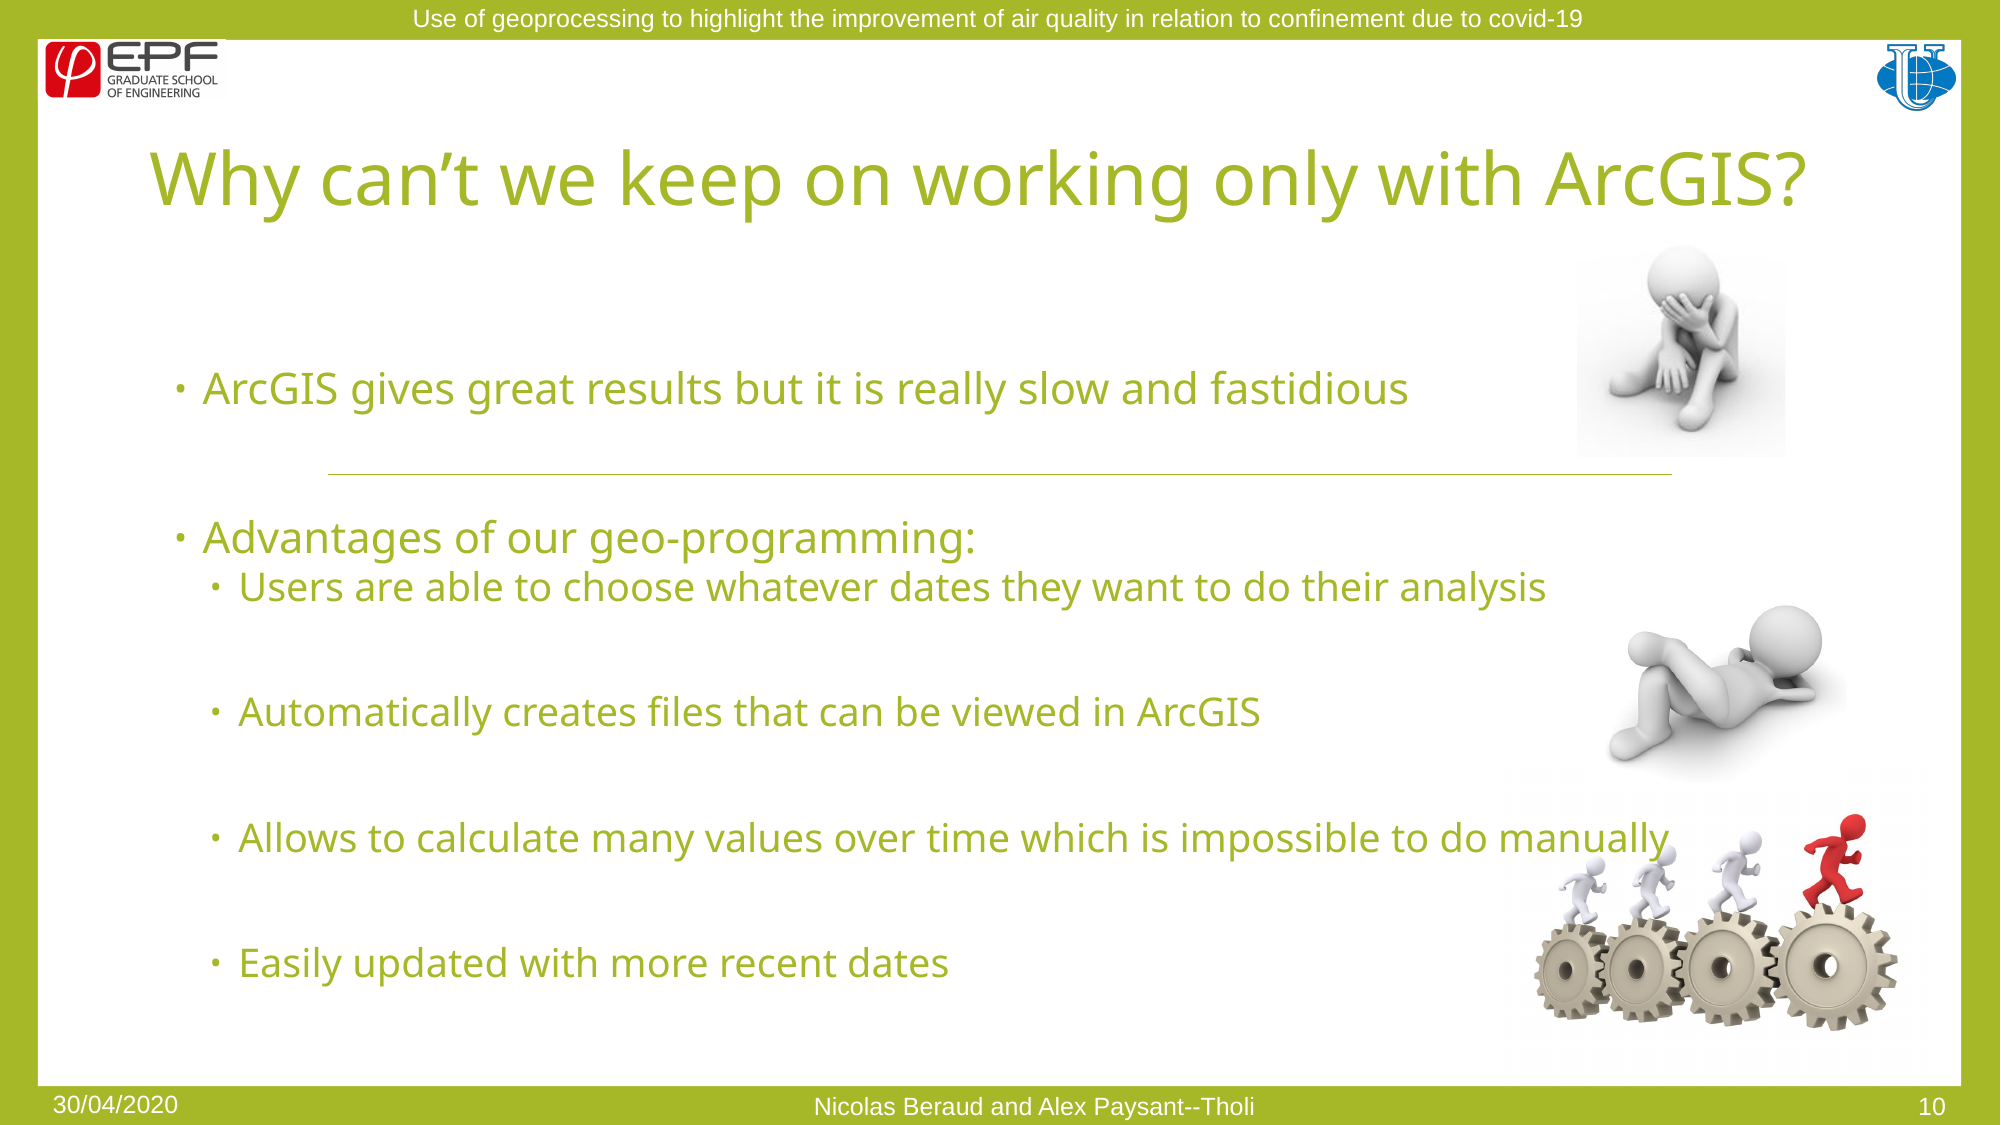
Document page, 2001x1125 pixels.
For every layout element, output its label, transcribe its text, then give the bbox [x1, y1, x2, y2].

picture [37, 39, 226, 100]
footer Nicolas Beraud and Alex Paysant--Tholi [647, 1075, 1422, 1125]
picture [1576, 220, 1786, 457]
picture [1875, 39, 1958, 116]
title Why can’t we keep on working only with ArcGIS? [134, 99, 1861, 264]
picture [1503, 585, 1930, 1086]
list ArcGIS gives great results but it is really slow and fastidious Advantages of our geo-programming: Users are able to choose whatever dates they want to do their analysis Automatically creates files that can be viewed in ArcGIS Allows to calculate many values over time which is impossible to do manually Easily updated with more recent dates [152, 279, 1772, 996]
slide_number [37, 1074, 420, 1125]
slide_number 10 [1681, 1075, 1962, 1125]
